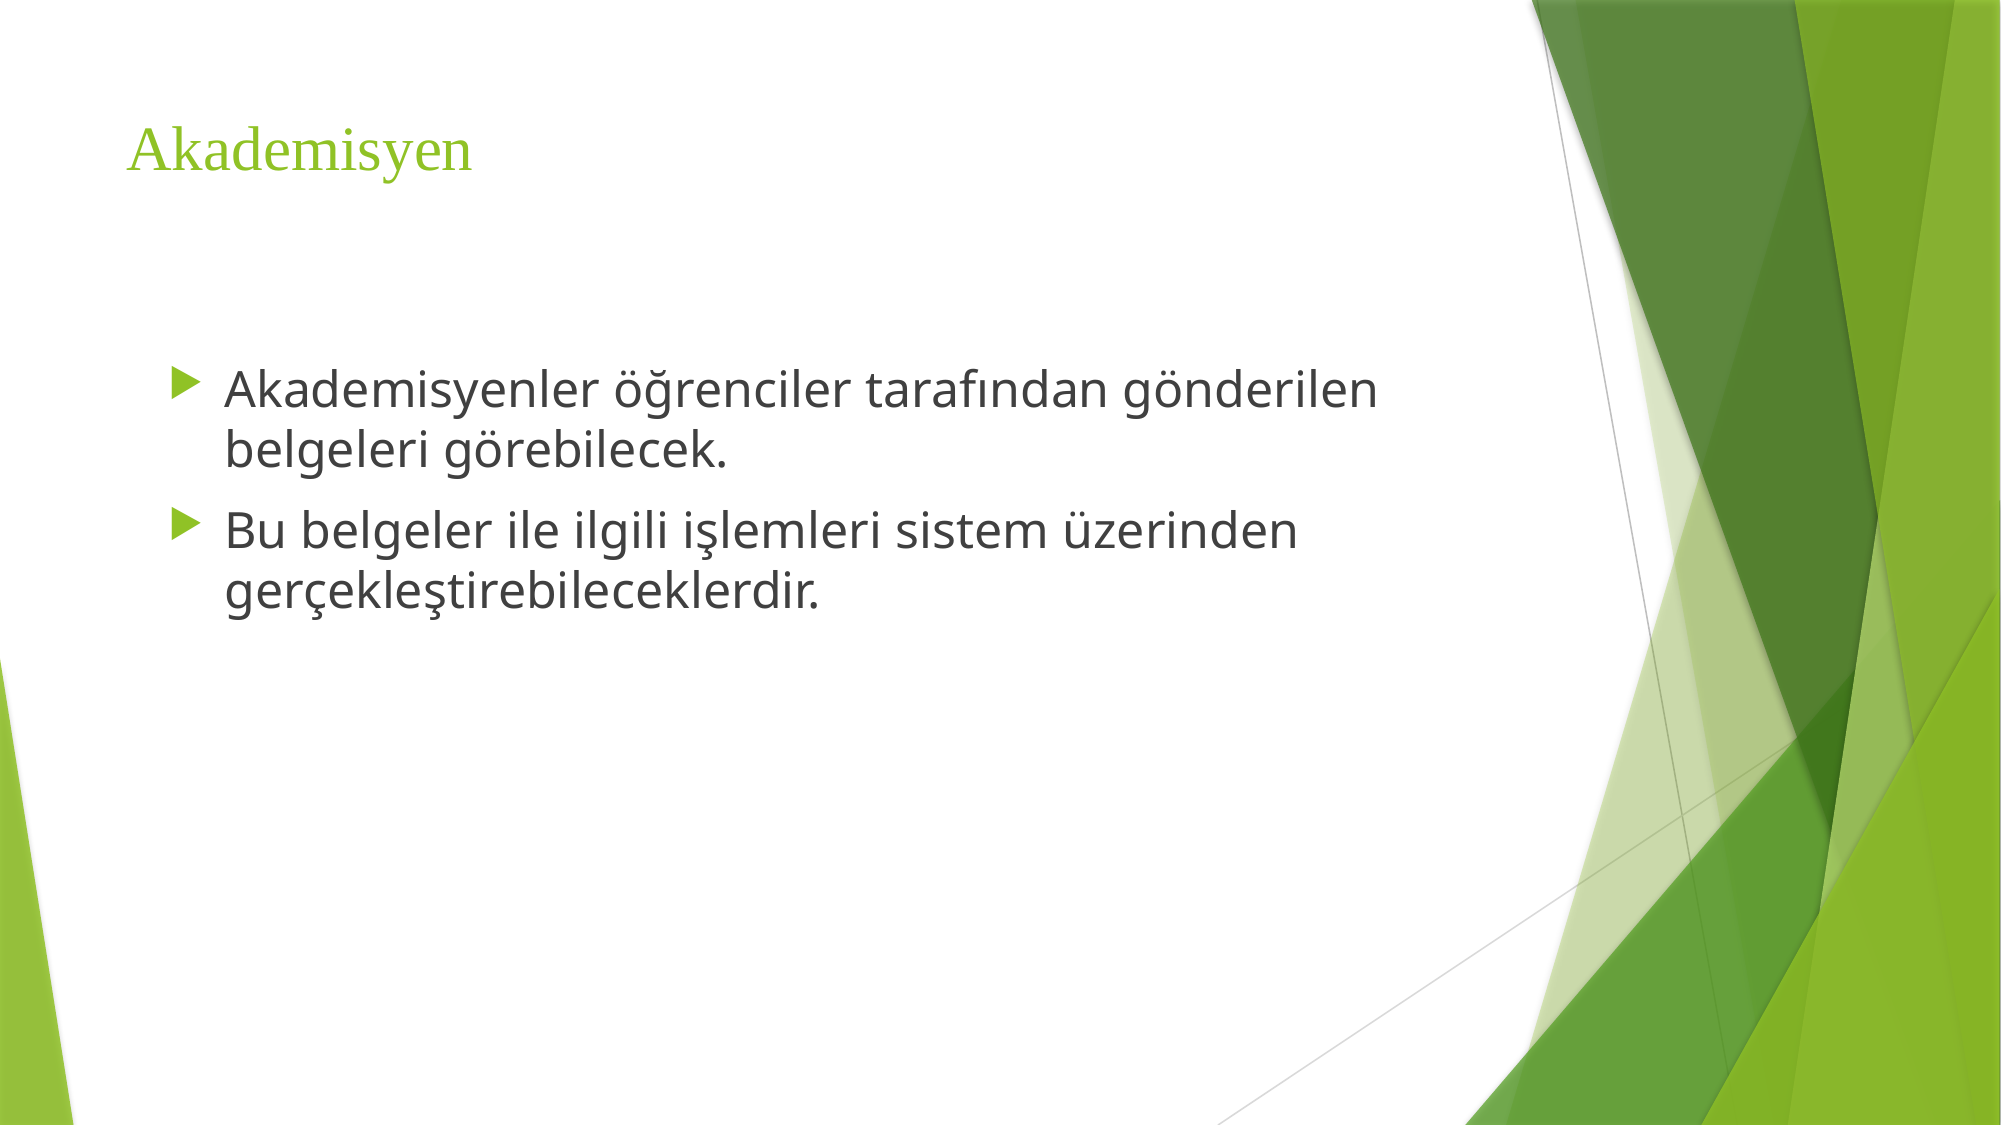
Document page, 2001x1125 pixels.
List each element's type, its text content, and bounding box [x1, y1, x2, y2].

list Akademisyenler öğrenciler tarafından gönderilen belgeleri görebilecek. Bu belgeler ile ilgili işlemleri sistem üzerinden gerçekleştirebileceklerdir. [153, 350, 1564, 987]
title Akademisyen [111, 99, 1522, 317]
